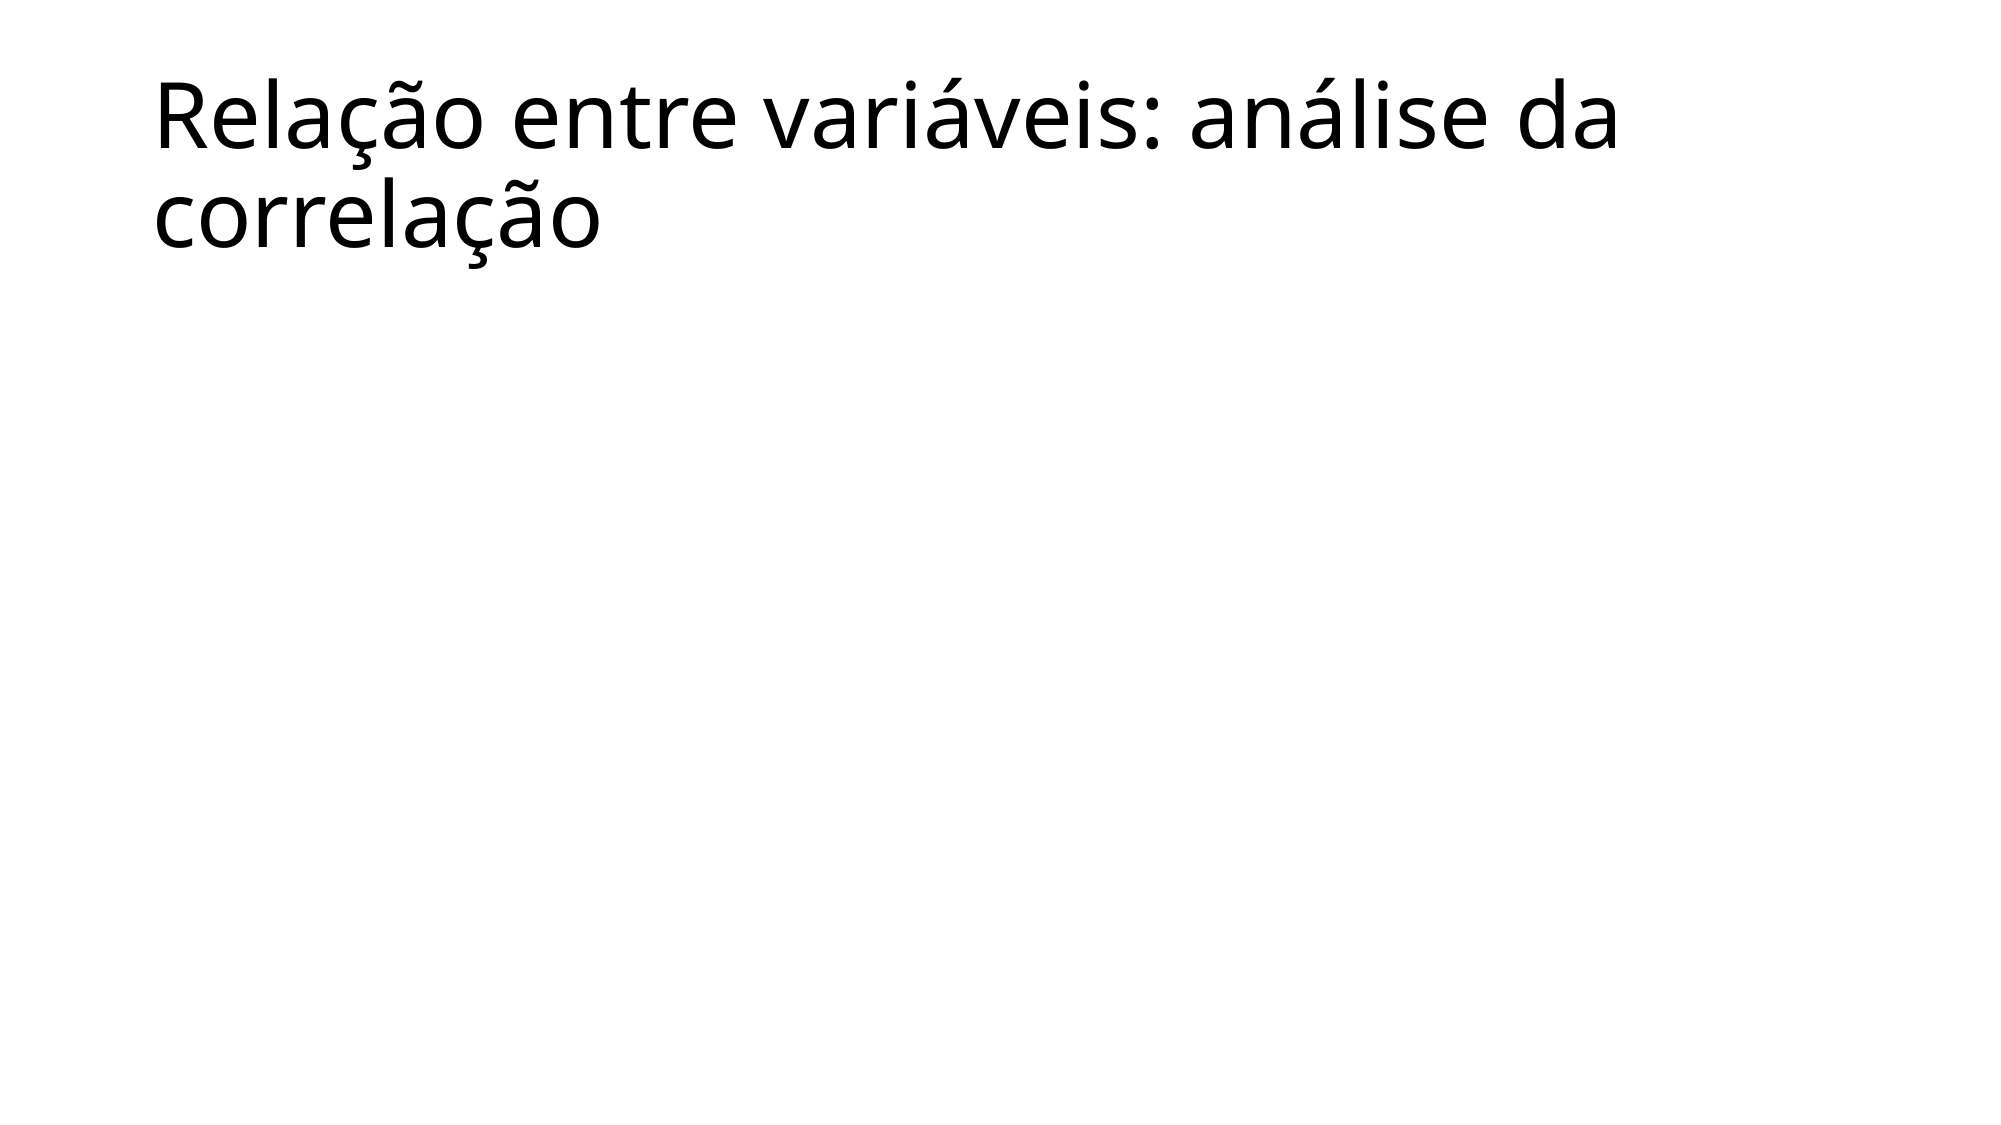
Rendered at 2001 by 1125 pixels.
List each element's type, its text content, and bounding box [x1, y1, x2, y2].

title Relação entre variáveis: análise da correlação [137, 59, 1863, 278]
